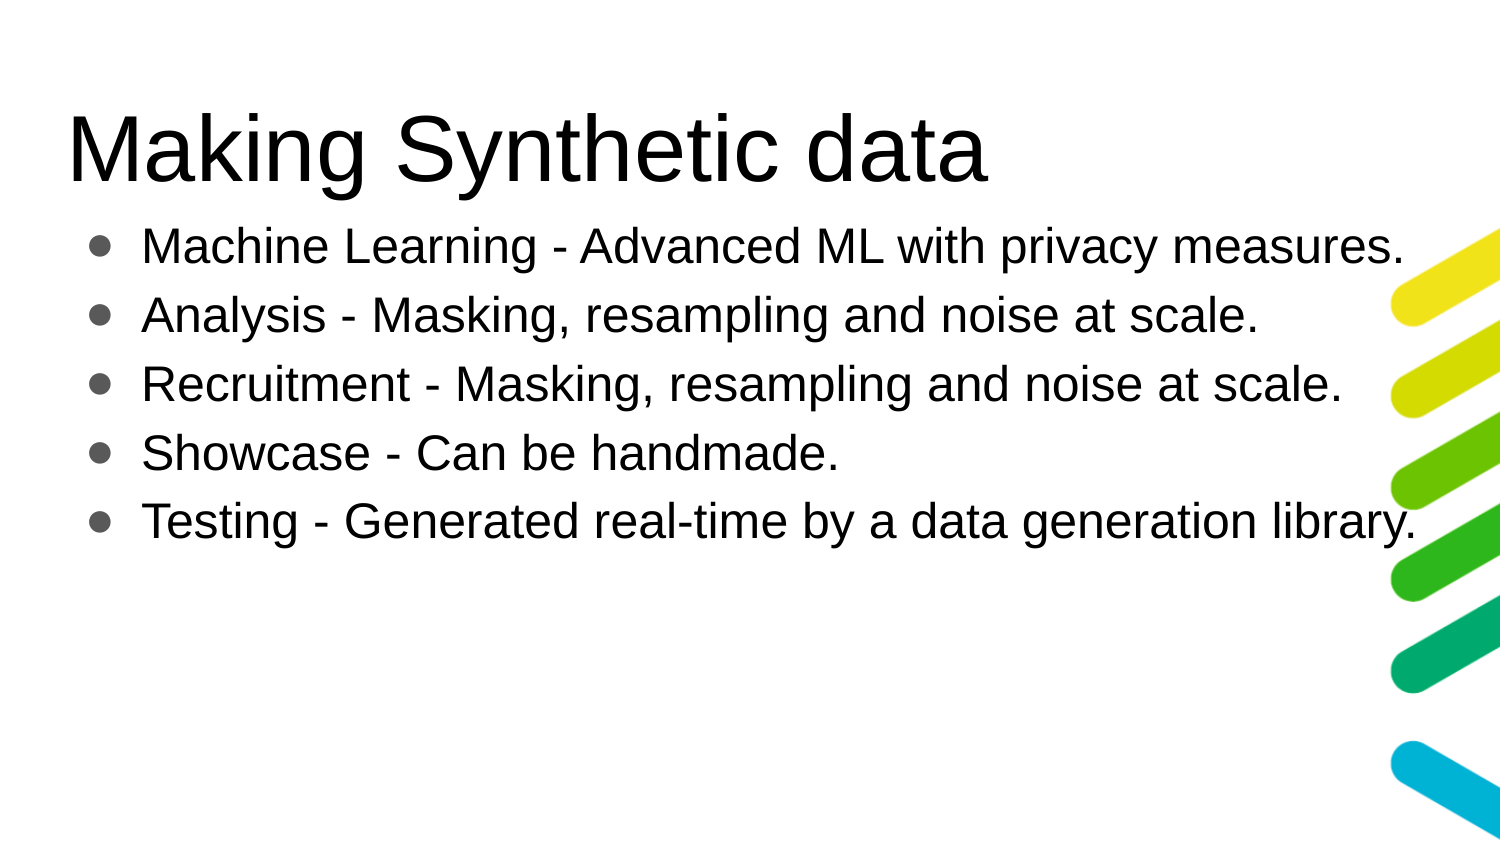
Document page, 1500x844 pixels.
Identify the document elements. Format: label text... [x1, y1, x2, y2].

title Making Synthetic data [51, 72, 1449, 167]
list Machine Learning - Advanced ML with privacy measures. Analysis - Masking, resampling and noise at scale. Recruitment - Masking, resampling and noise at scale. Showcase - Can be handmade. Testing - Generated real-time by a data generation library. [51, 189, 1449, 750]
picture [1369, 208, 1500, 844]
